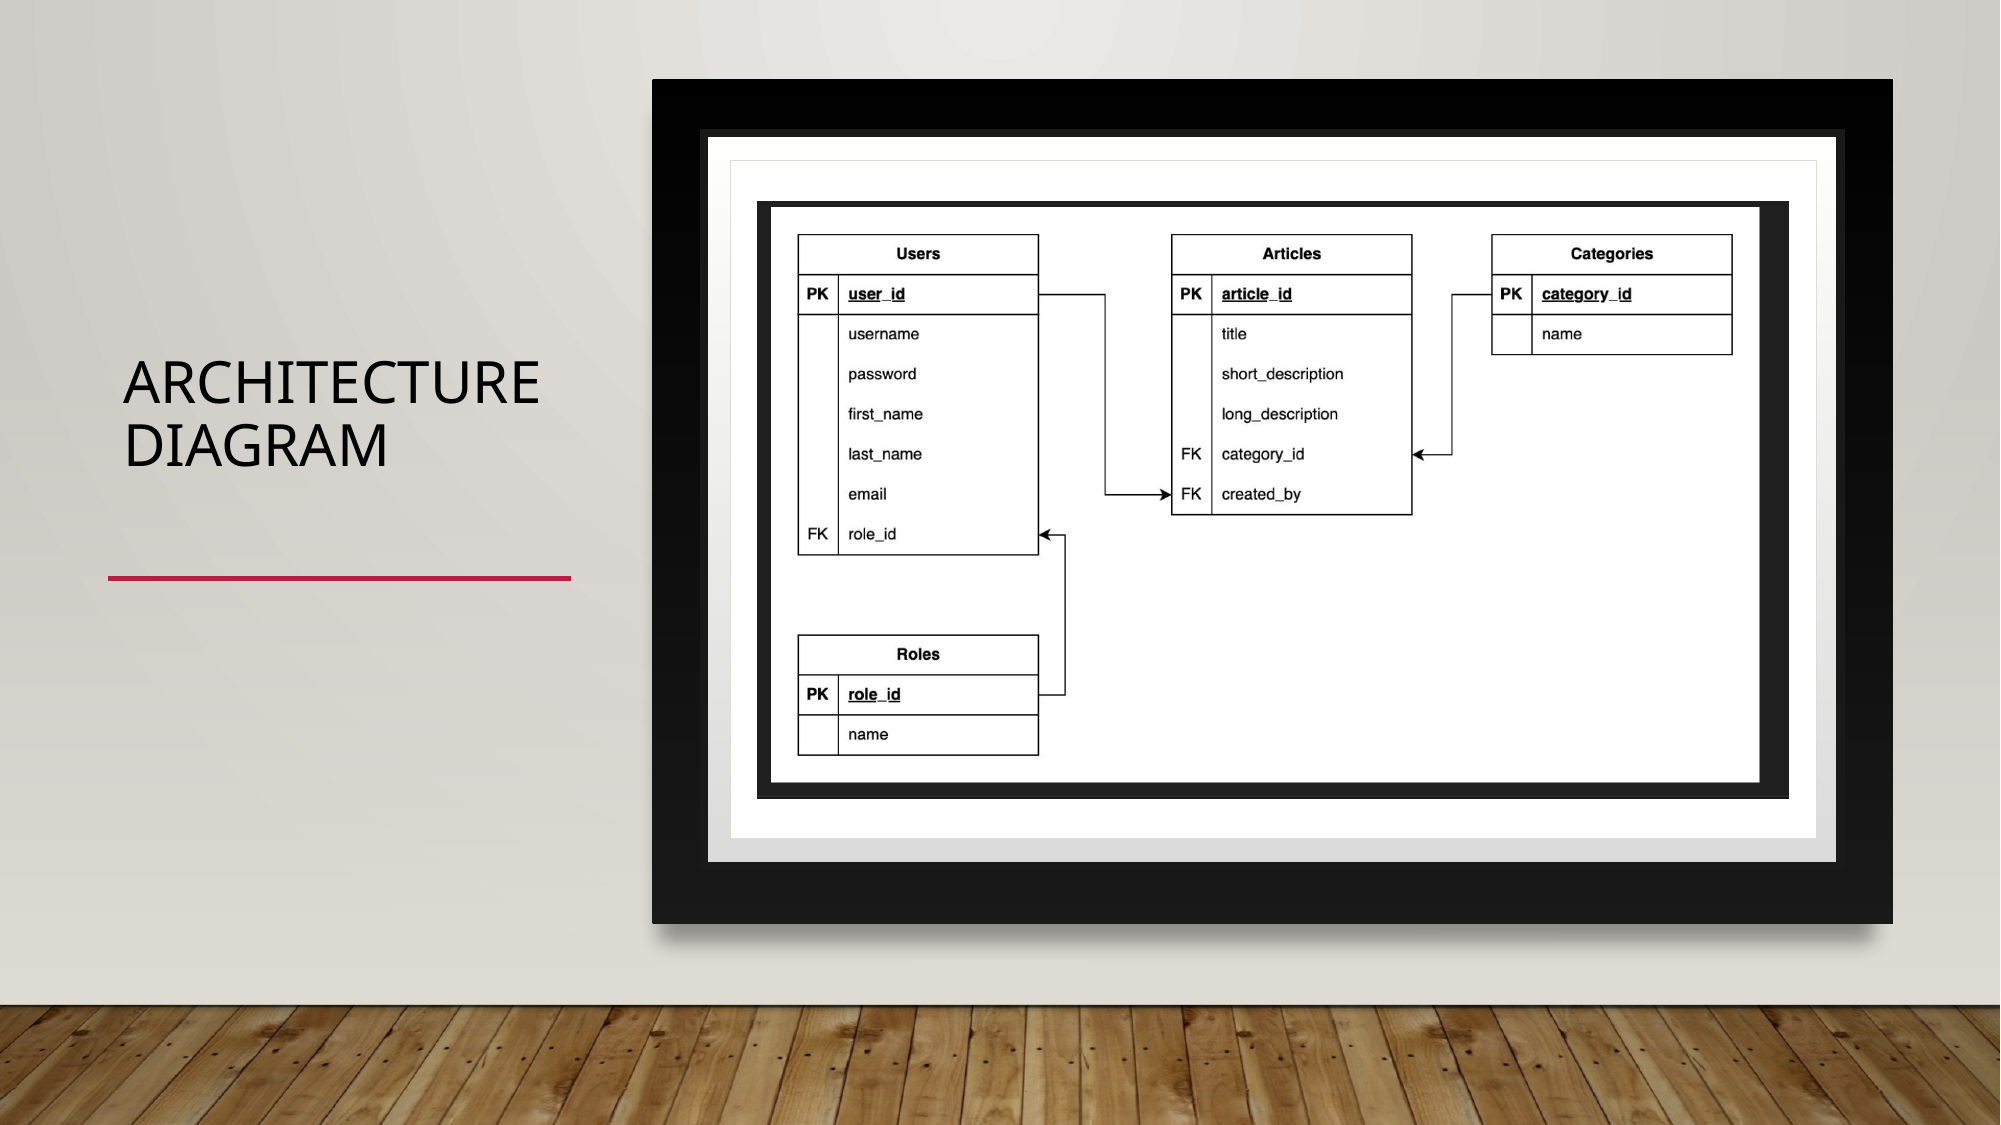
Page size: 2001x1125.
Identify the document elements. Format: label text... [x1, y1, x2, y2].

picture [0, 1006, 2000, 1125]
text_box [0, 330, 2000, 1004]
text_box [0, 0, 2000, 330]
title Architecture Diagram [108, 241, 572, 549]
picture [757, 200, 1789, 800]
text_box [652, 78, 1894, 924]
